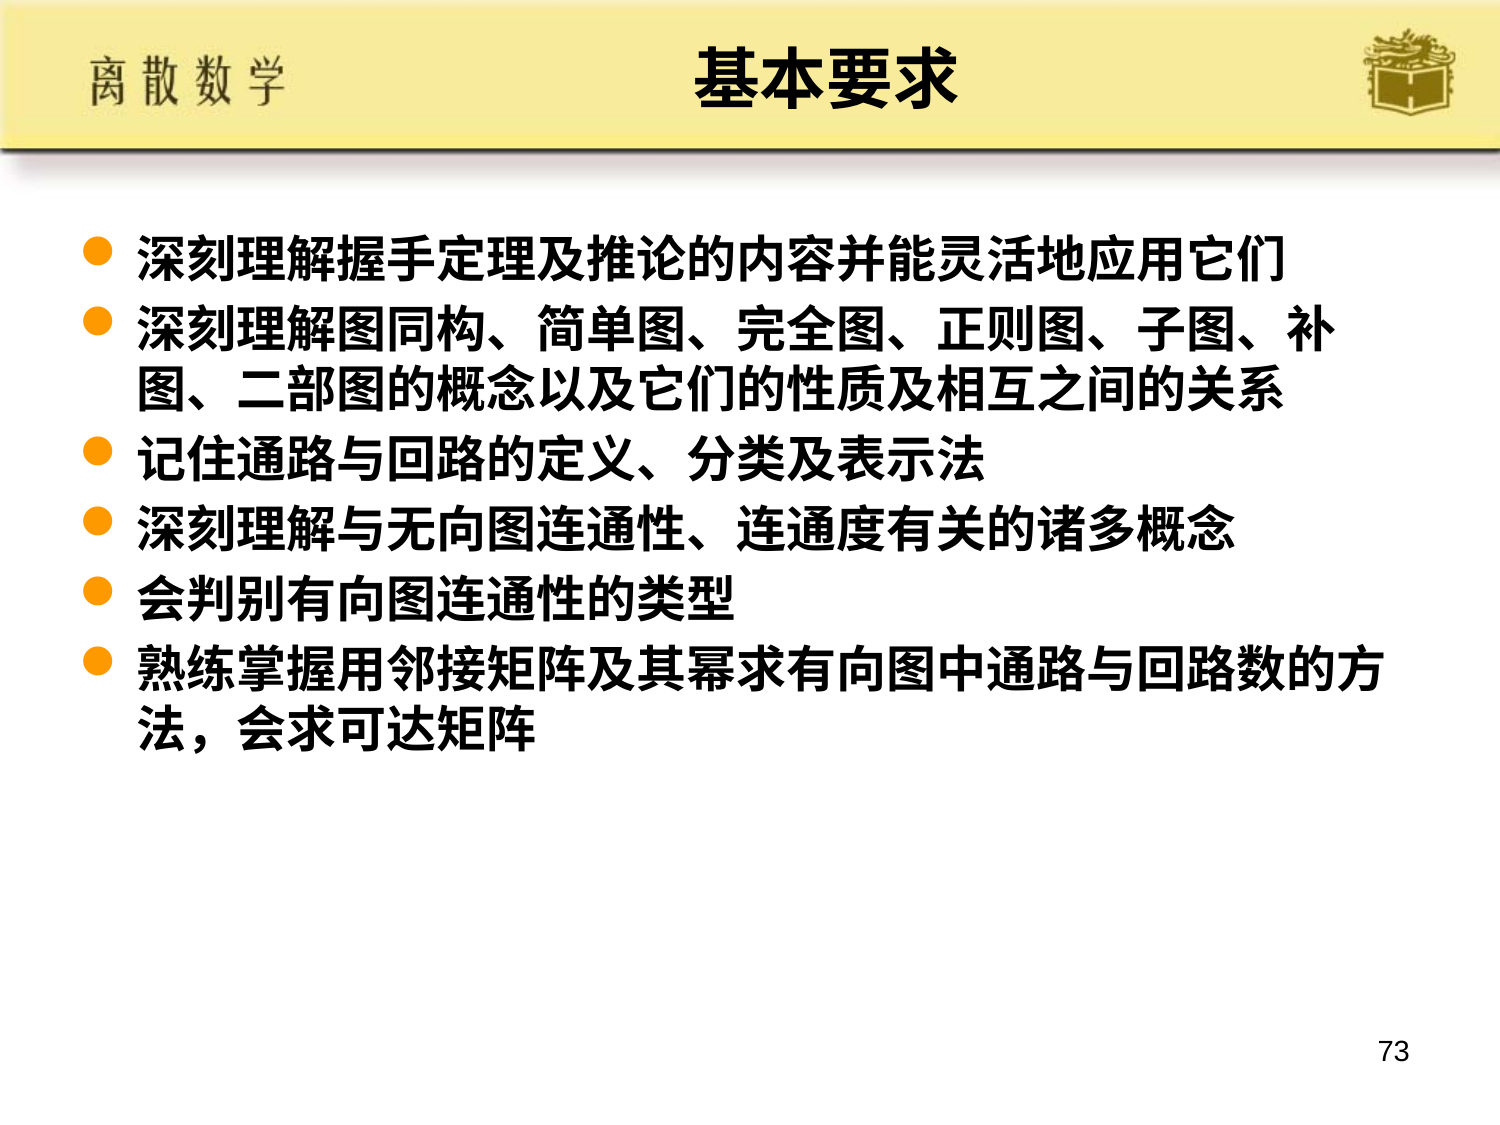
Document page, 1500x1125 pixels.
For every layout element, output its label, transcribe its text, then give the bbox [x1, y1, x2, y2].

title 基本要求 [324, 42, 1329, 112]
list 深刻理解握手定理及推论的内容并能灵活地应用它们 深刻理解图同构、简单图、完全图、正则图、子图、补图、二部图的概念以及它们的性质及相互之间的关系 记住通路与回路的定义、分类及表示法 深刻理解与无向图连通性、连通度有关的诸多概念 会判别有向图连通性的类型 熟练掌握用邻接矩阵及其幂求有向图中通路与回路数的方法，会求可达矩阵 [64, 220, 1415, 963]
slide_number 73 [1074, 1024, 1425, 1103]
picture [0, 0, 1500, 1125]
